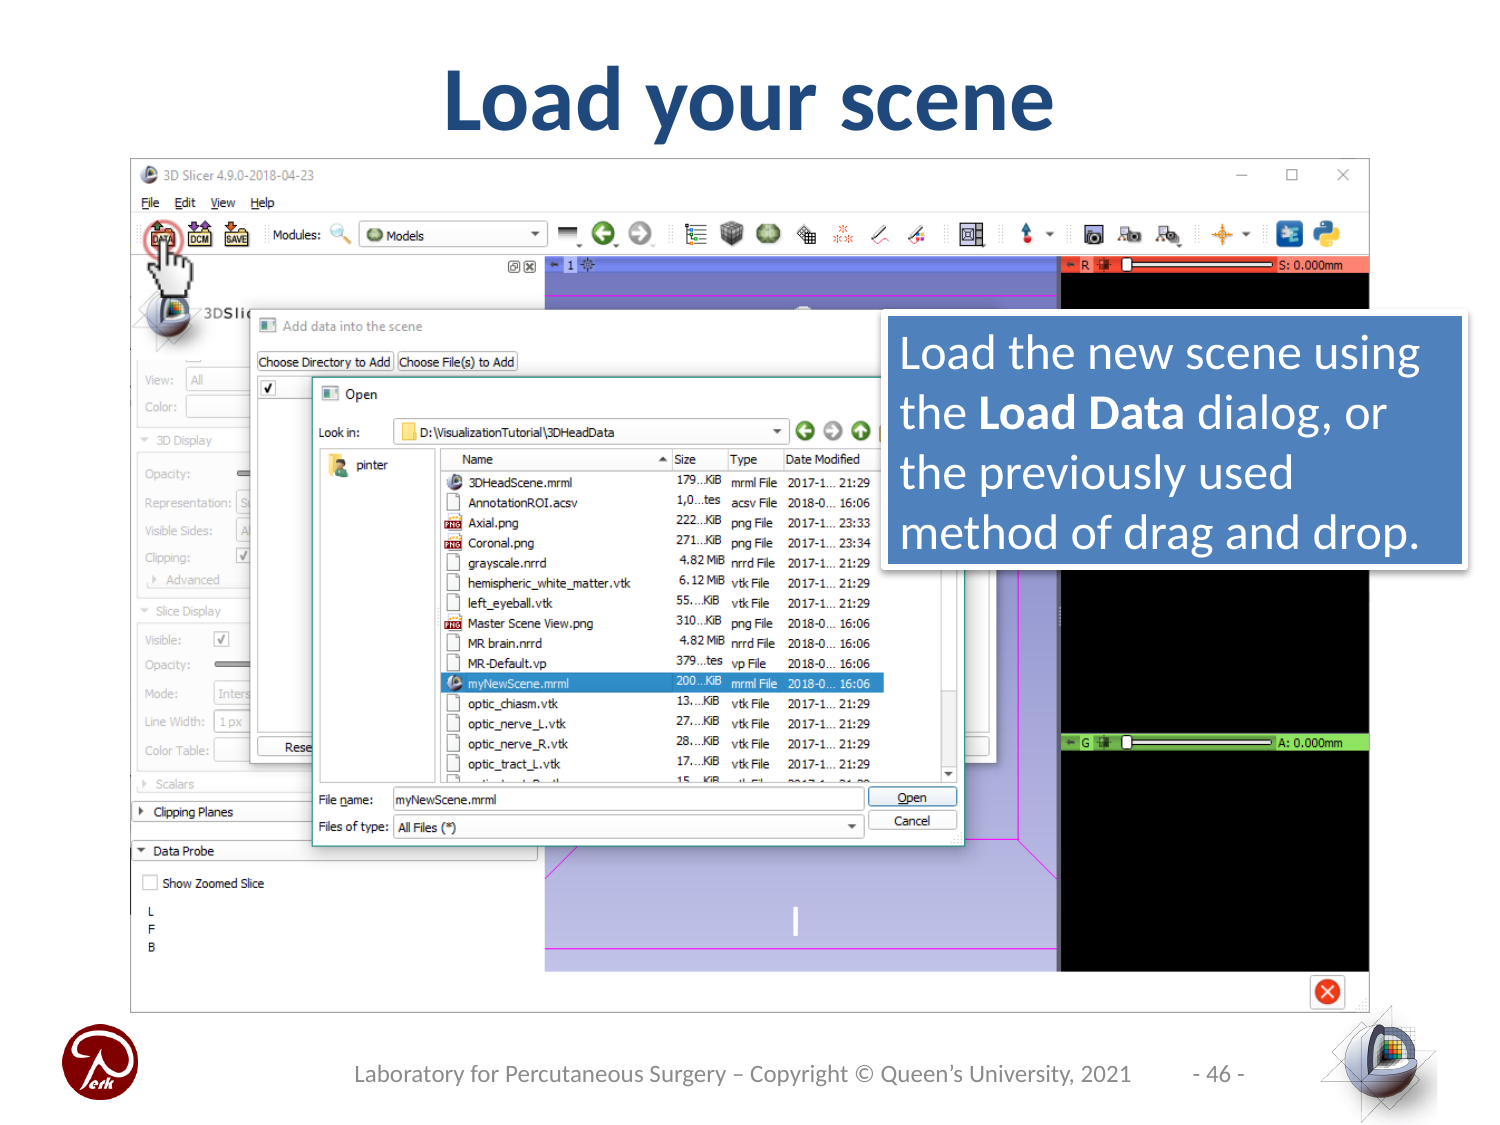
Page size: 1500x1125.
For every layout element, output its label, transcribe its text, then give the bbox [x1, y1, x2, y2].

picture [129, 158, 1438, 1125]
footer Laboratory for Percutaneous Surgery – Copyright © Queen’s University, 2021 [312, 1042, 1175, 1103]
slide_number - 46 - [1175, 1042, 1263, 1103]
title Load your scene [74, 0, 1426, 188]
picture [62, 1024, 138, 1100]
text_box Load the new scene using the Load Data dialog, or the previously used method of drag and drop. [1376, 309, 1468, 570]
